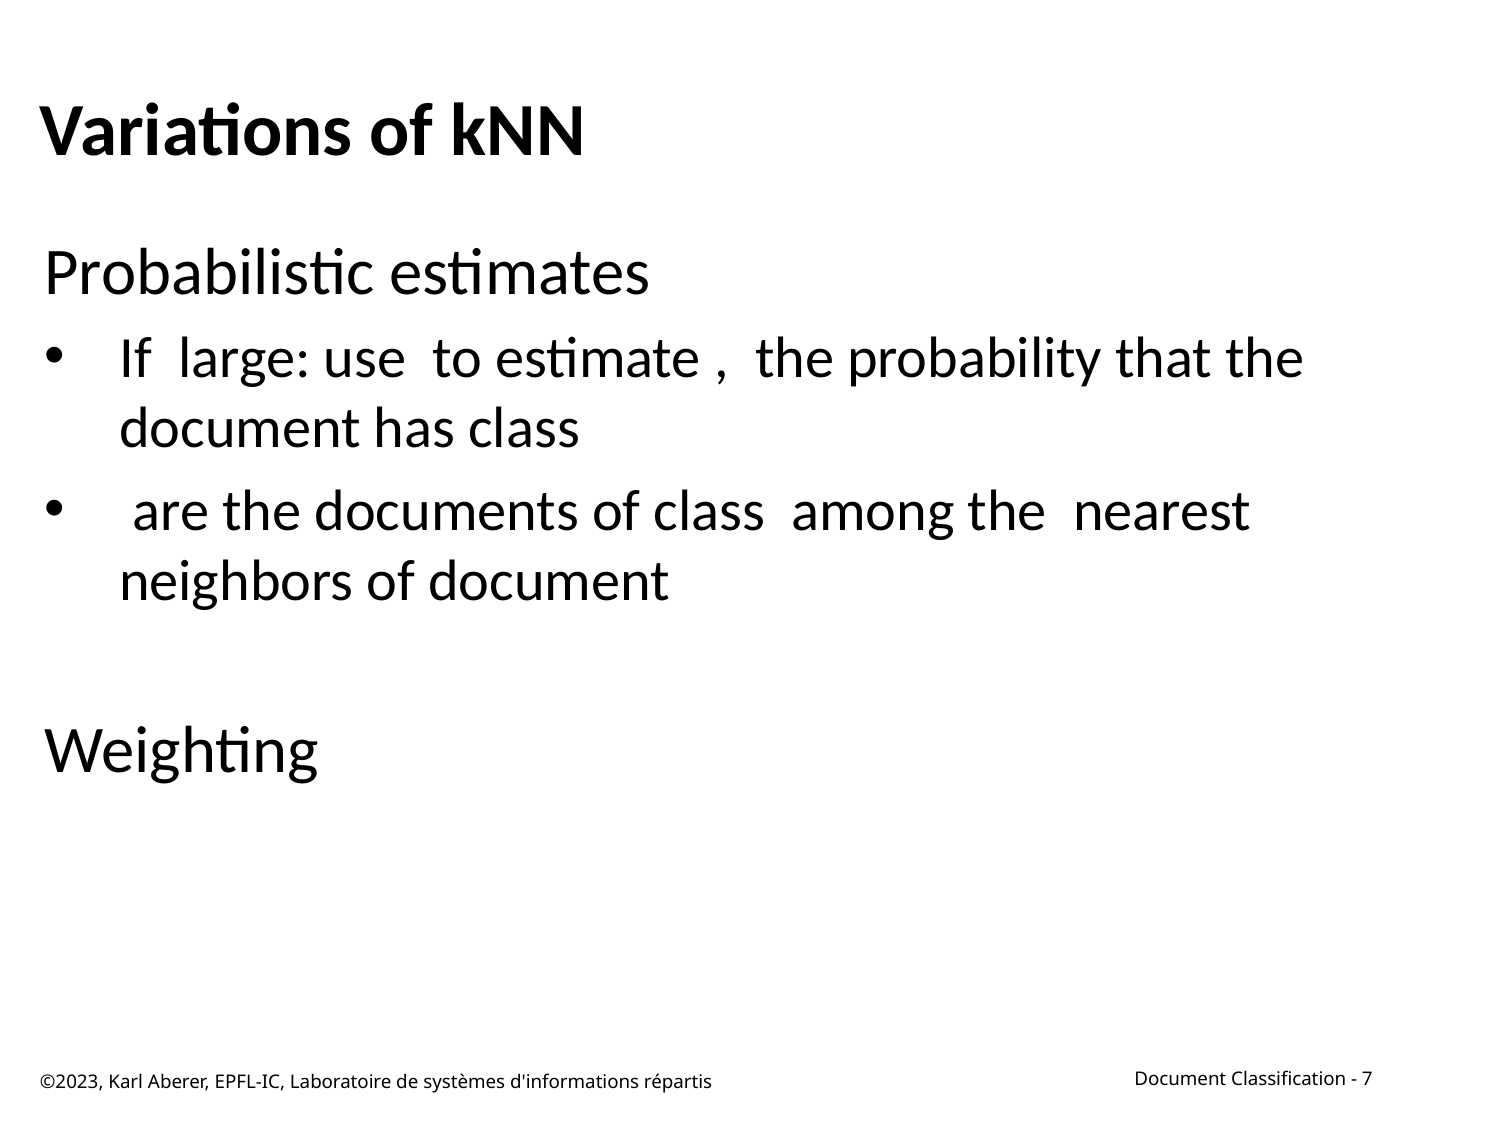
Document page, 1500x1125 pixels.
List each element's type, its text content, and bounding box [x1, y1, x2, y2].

footer ©2023, Karl Aberer, EPFL-IC, Laboratoire de systèmes d'informations répartis [24, 1062, 988, 1101]
title Variations of kNN [24, 49, 1388, 201]
